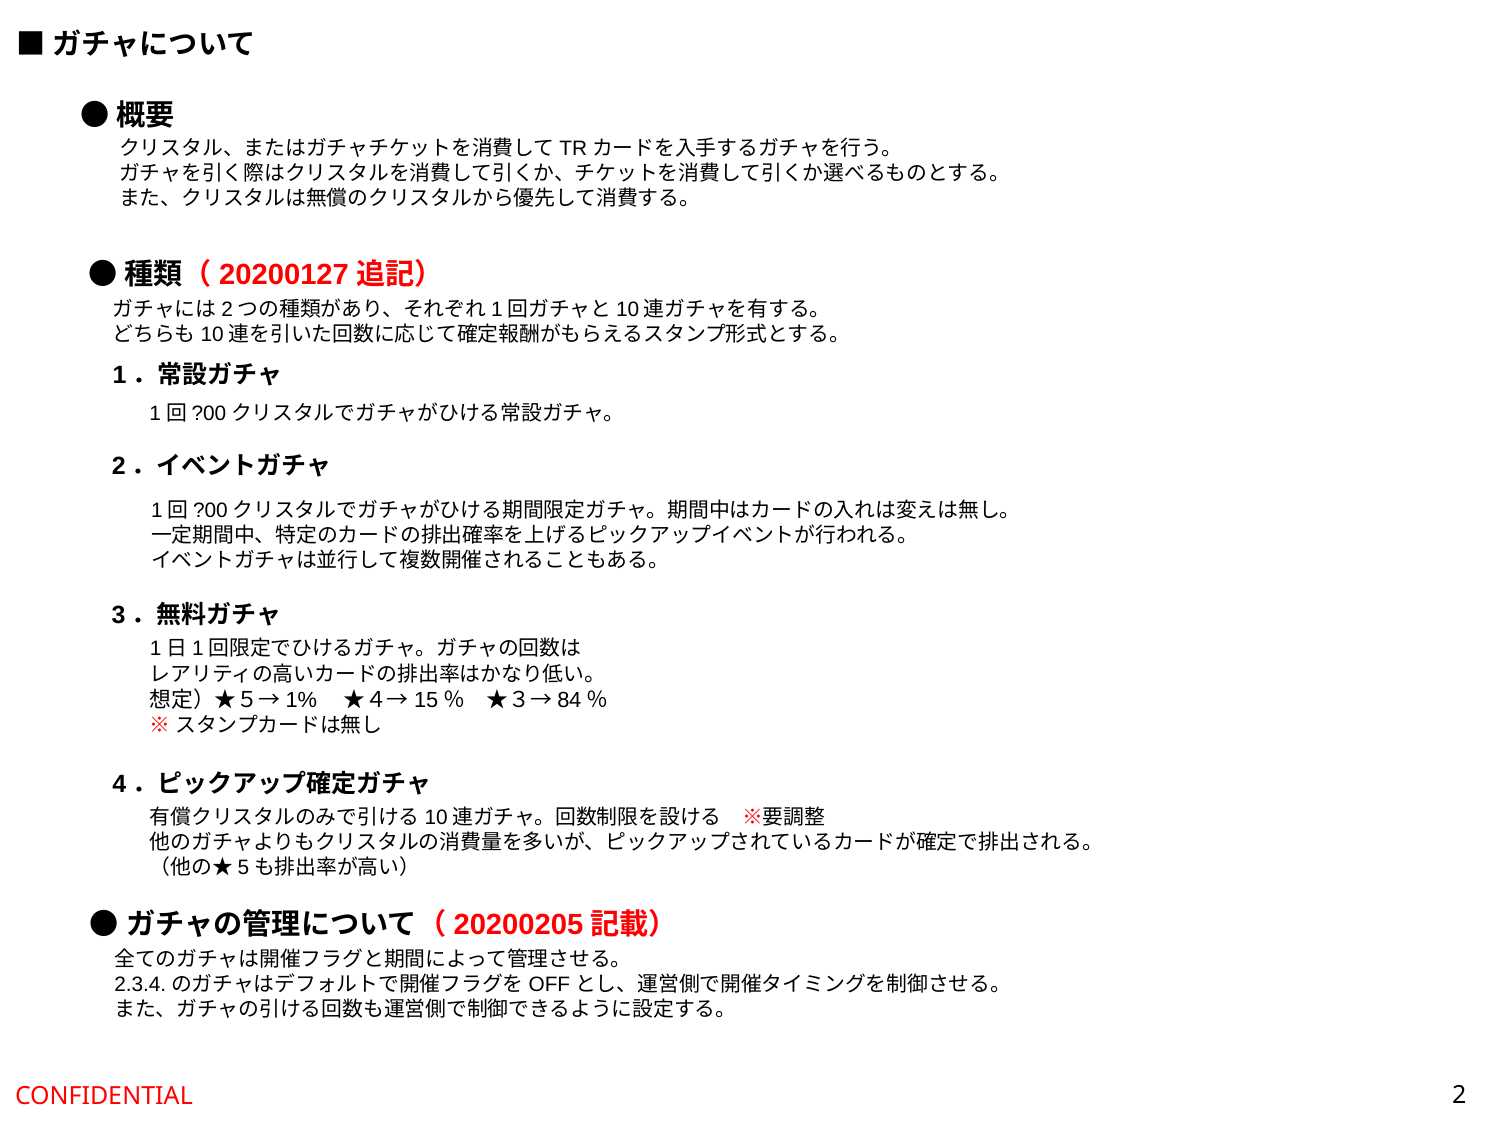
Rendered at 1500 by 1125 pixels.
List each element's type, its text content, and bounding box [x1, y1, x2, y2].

text_box 2．イベントガチャ [97, 442, 347, 488]
text_box 有償クリスタルのみで引ける10連ガチャ。回数制限を設ける ※要調整 他のガチャよりもクリスタルの消費量を多いが、ピックアップされているカードが確定で排出される。 （他の★5も排出率が高い） [135, 796, 1368, 887]
text_box クリスタル、またはガチャチケットを消費してTRカードを入手するガチャを行う。 ガチャを引く際はクリスタルを消費して引くか、チケットを消費して引くか選べるものとする。 また、クリスタルは無償のクリスタルから優先して消費する。 [104, 127, 1025, 218]
text_box 1日1回限定でひけるガチャ。ガチャの回数は レアリティの高いカードの排出率はかなり低い。 想定）★５→1% ★４→15％ ★３→84％ ※スタンプカードは無し [135, 627, 1144, 770]
text_box 1．常設ガチャ [97, 351, 298, 396]
footer CONFIDENTIAL [0, 1065, 507, 1125]
text_box 1回?00クリスタルでガチャがひける期間限定ガチャ。期間中はカードの入れは変えは無し。 一定期間中、特定のカードの排出確率を上げるピックアップイベントが行われる。 イベントガチャは並行して複数開催されることもある。 [136, 488, 1036, 579]
text_box 全てのガチャは開催フラグと期間によって管理させる。 2.3.4.のガチャはデフォルトで開催フラグをOFFとし、運営側で開催タイミングを制御させる。 また、ガチャの引ける回数も運営側で制御できるように設定する。 [99, 938, 1026, 1029]
text_box 1回?00クリスタルでガチャがひける常設ガチャ。 [134, 392, 640, 432]
text_box ●種類（20200127追記） [73, 247, 459, 298]
text_box ●ガチャの管理について（20200205記載） [75, 897, 694, 948]
text_box 4．ピックアップ確定ガチャ [97, 760, 447, 805]
text_box 3．無料ガチャ [96, 591, 297, 636]
text_box ガチャには2つの種類があり、それぞれ1回ガチャと10連ガチャを有する。 どちらも10連を引いた回数に応じて確定報酬がもらえるスタンプ形式とする。 [98, 288, 865, 354]
slide_number 2 [1143, 1065, 1482, 1125]
text_box ●概要 [65, 88, 190, 139]
text_box ■ガチャについて [1, 17, 271, 68]
